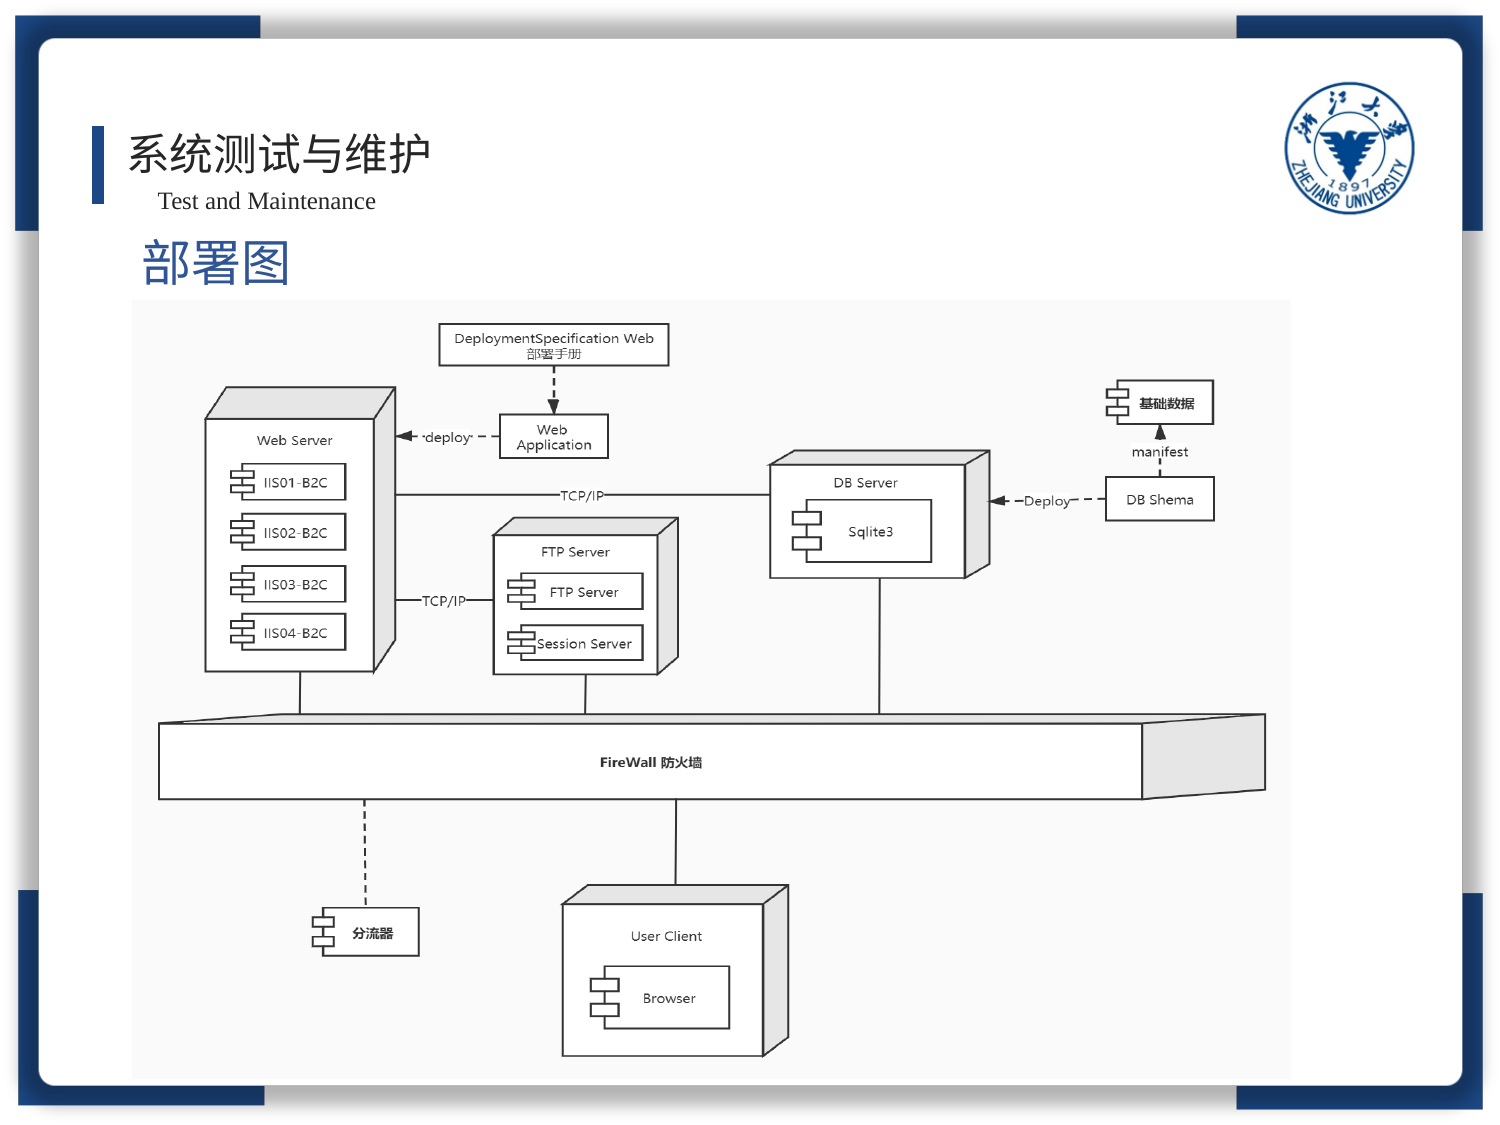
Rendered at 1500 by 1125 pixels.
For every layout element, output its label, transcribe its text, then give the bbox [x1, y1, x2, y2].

text_box Test and Maintenance [64, 177, 470, 223]
text_box 系统测试与维护 [111, 119, 504, 187]
text_box 部署图 [0, 224, 858, 299]
picture [0, 0, 1500, 1125]
